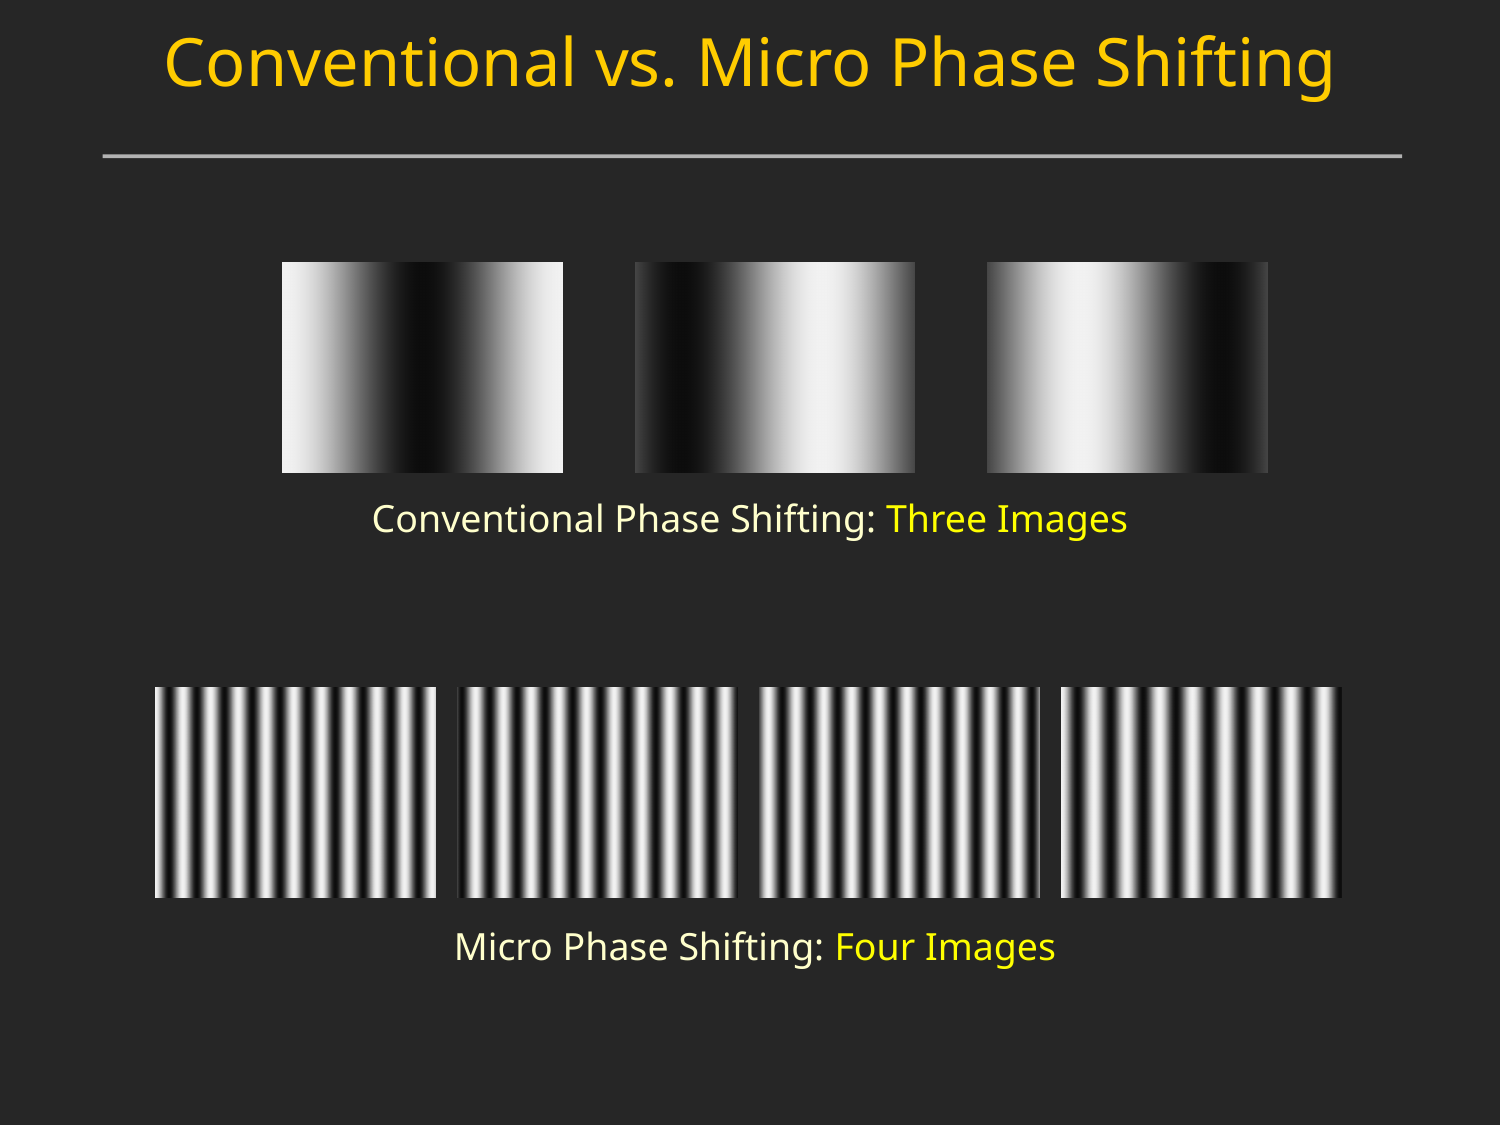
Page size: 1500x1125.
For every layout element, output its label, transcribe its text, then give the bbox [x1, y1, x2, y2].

text_box Conventional vs. Micro Phase Shifting [46, 12, 1457, 150]
picture [1061, 687, 1343, 898]
picture [634, 262, 916, 473]
picture [282, 262, 563, 473]
picture [457, 687, 738, 898]
picture [759, 687, 1040, 898]
picture [154, 687, 436, 898]
text_box Conventional Phase Shifting: Three Images [0, 450, 1500, 584]
text_box Micro Phase Shifting: Four Images [5, 878, 1500, 1013]
picture [987, 262, 1268, 473]
